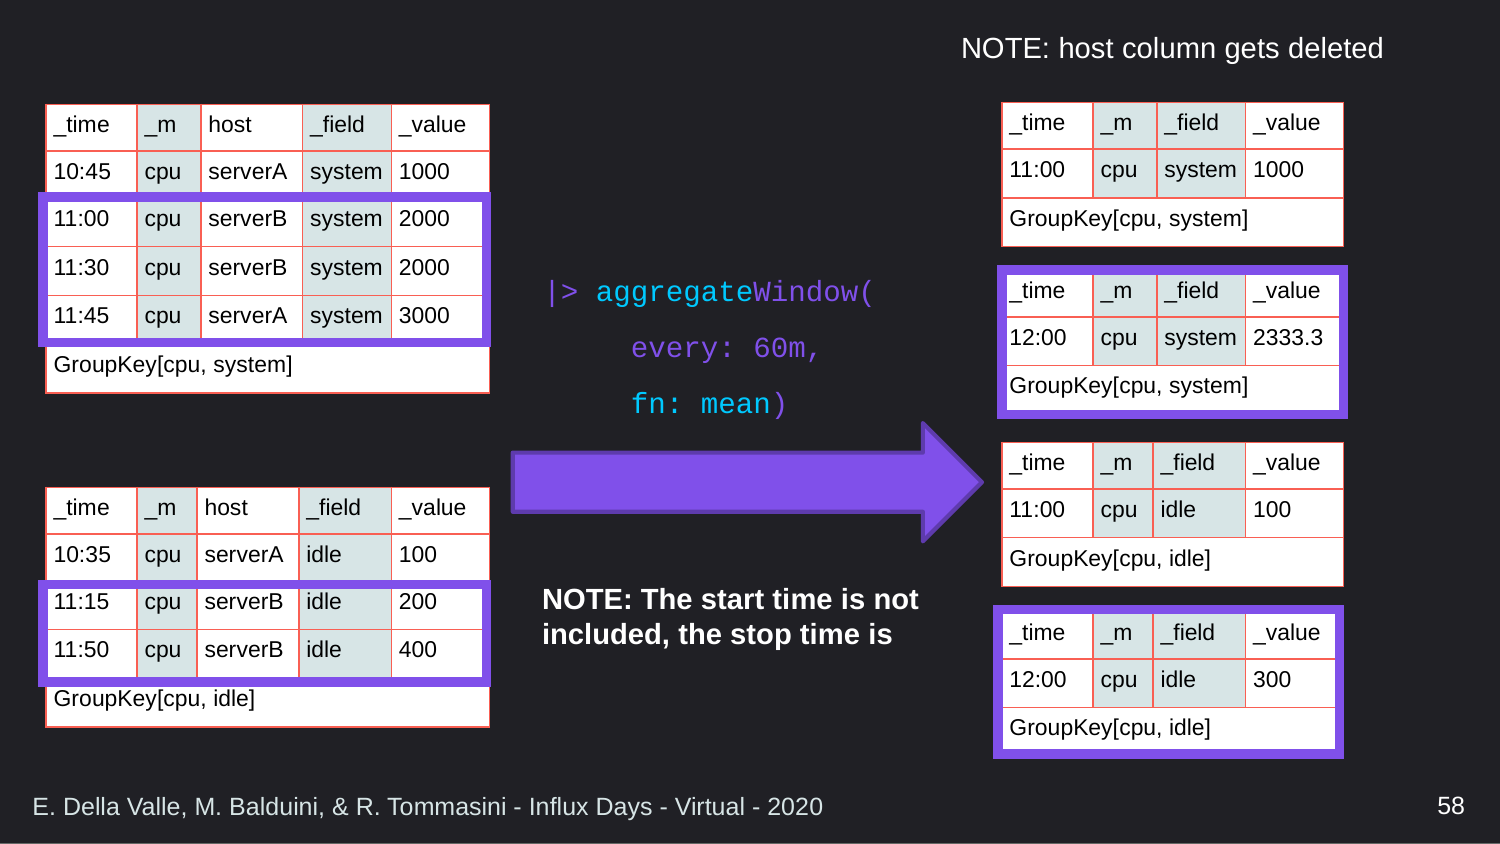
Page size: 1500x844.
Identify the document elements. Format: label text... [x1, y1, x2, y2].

text_box [43, 197, 487, 343]
table_cell GroupKey[cpu, idle] [47, 679, 489, 726]
table_header _time [1003, 443, 1092, 488]
table_header _field [1158, 103, 1245, 148]
table_header _field [303, 105, 391, 150]
table_cell GroupKey[cpu, system] [1003, 199, 1343, 246]
table_cell cpu [138, 152, 200, 197]
table_cell 10:35 [47, 535, 136, 580]
table_header host [202, 105, 302, 150]
table_header _field [1154, 443, 1245, 488]
text_box [510, 421, 985, 544]
table_header _m [1094, 103, 1156, 148]
table_header _m [1094, 443, 1152, 488]
table_cell cpu [1094, 490, 1152, 537]
table_header _m [138, 488, 196, 533]
table_header _time [47, 488, 136, 533]
table_header _value [392, 105, 489, 150]
table_cell 1000 [392, 152, 489, 197]
table_header _time [47, 105, 136, 150]
table_cell 1000 [1246, 150, 1343, 197]
table_header _value [1246, 443, 1343, 488]
text_box |> aggregateWindow( every: 60m, fn: mean) [528, 244, 916, 427]
table_cell 10:45 [47, 152, 136, 197]
text_box NOTE: The start time is not included, the stop time is [527, 573, 961, 658]
table_header _value [392, 488, 489, 533]
table_header _m [138, 105, 200, 150]
table_cell serverA [202, 152, 302, 197]
table_cell serverA [198, 535, 298, 580]
table_cell 100 [392, 535, 489, 580]
table_cell idle [1154, 490, 1245, 537]
table_cell idle [300, 535, 391, 580]
text_box [43, 584, 487, 683]
table_cell cpu [1094, 150, 1156, 197]
table_cell cpu [138, 535, 196, 580]
text_box [1001, 270, 1344, 415]
table_header host [198, 488, 298, 533]
table_cell system [303, 152, 391, 197]
table_header _value [1246, 103, 1343, 148]
slide_number 58 [1142, 782, 1481, 828]
text_box [997, 609, 1340, 754]
table_cell system [1158, 150, 1245, 197]
table_cell GroupKey[cpu, idle] [1003, 538, 1343, 586]
text_box NOTE: host column gets deleted [946, 22, 1400, 73]
table_cell 11:00 [1003, 490, 1092, 537]
table_header _time [1003, 103, 1092, 148]
table_cell 11:00 [1003, 150, 1092, 197]
table_cell GroupKey[cpu, system] [47, 345, 489, 392]
table_cell GroupKey[cpu, idle] [1003, 708, 1343, 756]
table_header _field [300, 488, 391, 533]
footer E. Della Valle, M. Balduini, & R. Tommasini - Influx Days - Virtual - 2020 [17, 783, 1135, 828]
table_cell 100 [1246, 490, 1343, 537]
